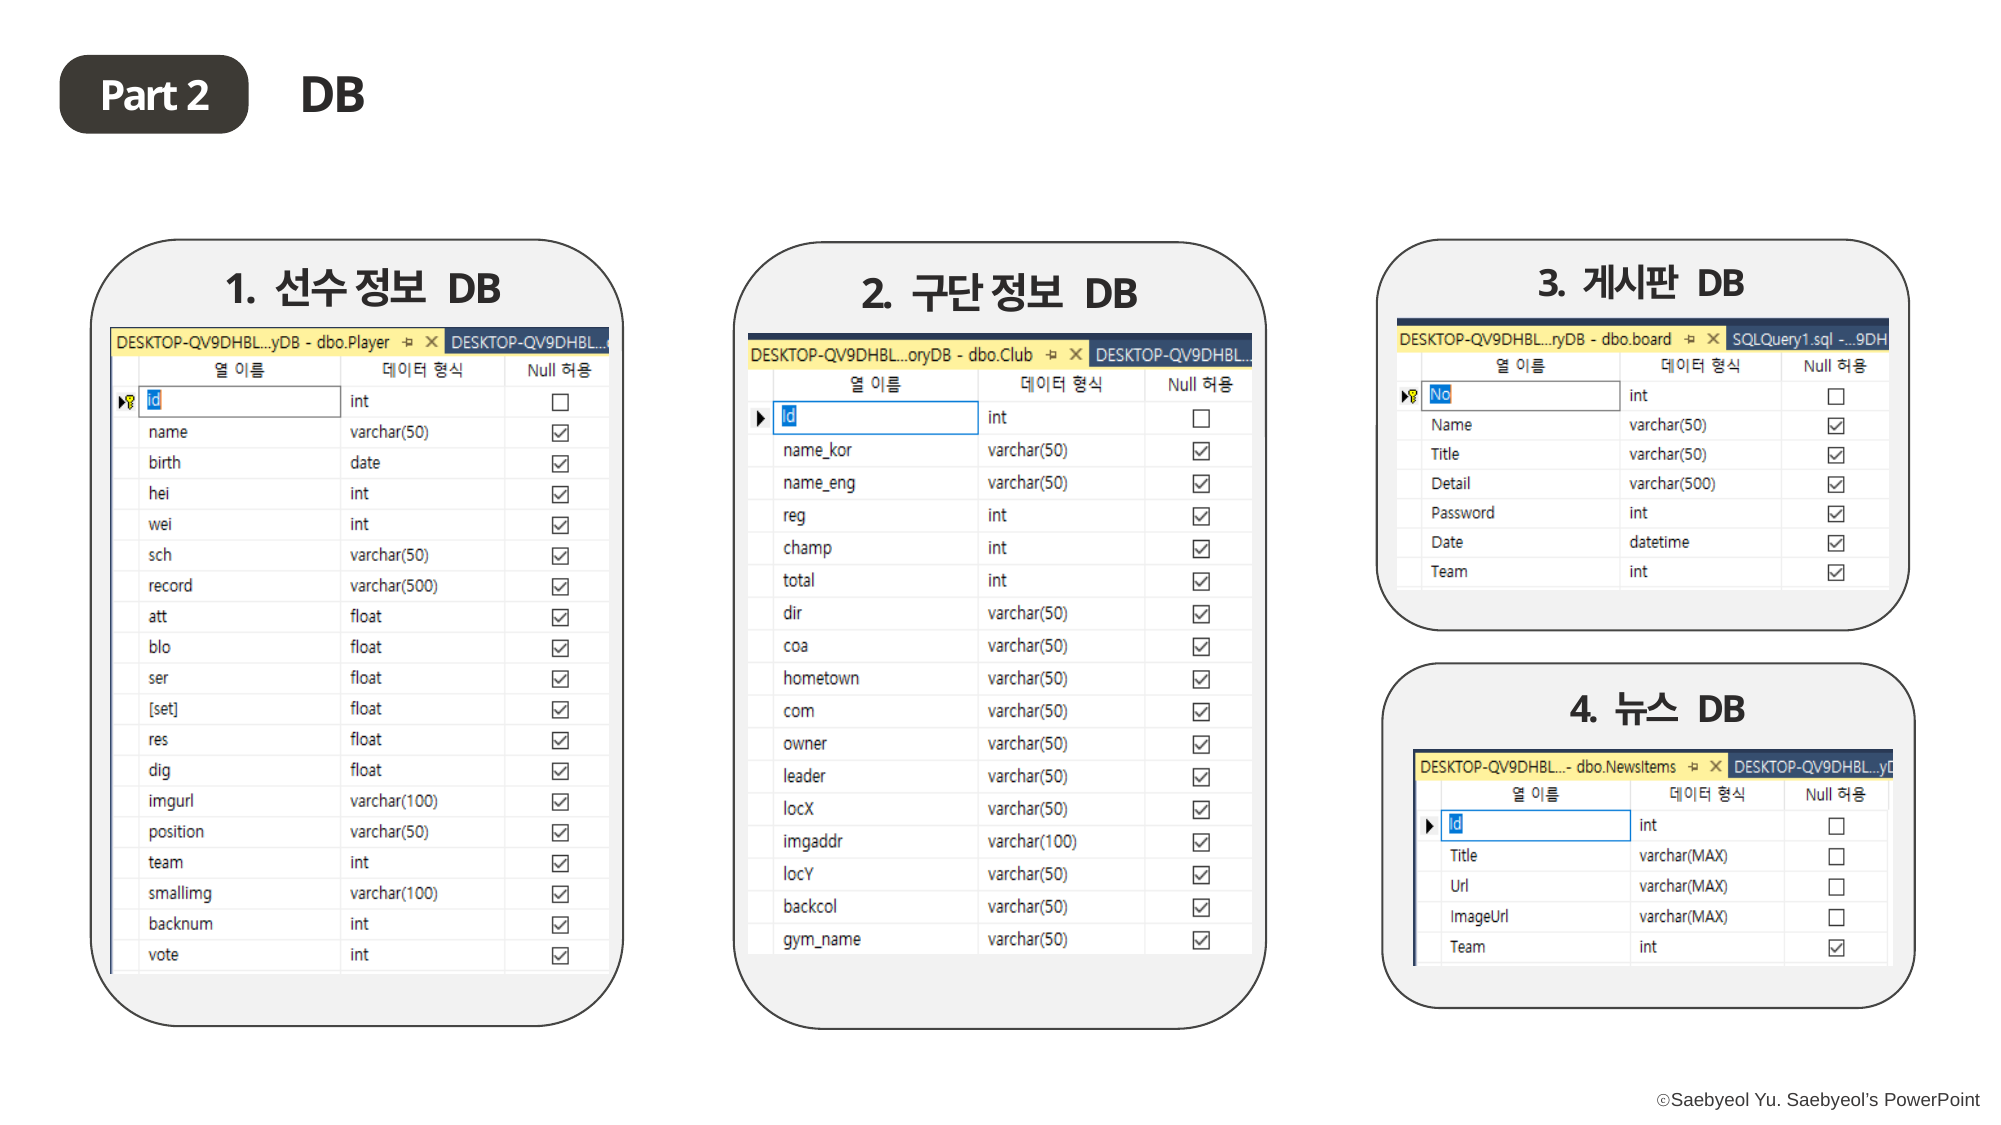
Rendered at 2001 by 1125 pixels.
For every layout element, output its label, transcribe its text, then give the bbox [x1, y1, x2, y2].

text_box 1. 선수 정보 DB [209, 254, 518, 319]
text_box 4. 뉴스 DB [1554, 677, 1762, 738]
text_box 2. 구단 정보 DB [846, 259, 1154, 325]
picture [1413, 749, 1893, 966]
picture [110, 327, 609, 974]
picture [748, 333, 1252, 954]
text_box Part 2 [84, 61, 225, 127]
picture [1396, 317, 1889, 590]
text_box [1375, 238, 1911, 632]
text_box DB [284, 54, 382, 130]
text_box 3. 게시판 DB [1523, 251, 1761, 312]
text_box [58, 53, 250, 135]
text_box [89, 238, 625, 1028]
text_box [733, 242, 1267, 1029]
text_box [1382, 663, 1915, 1009]
